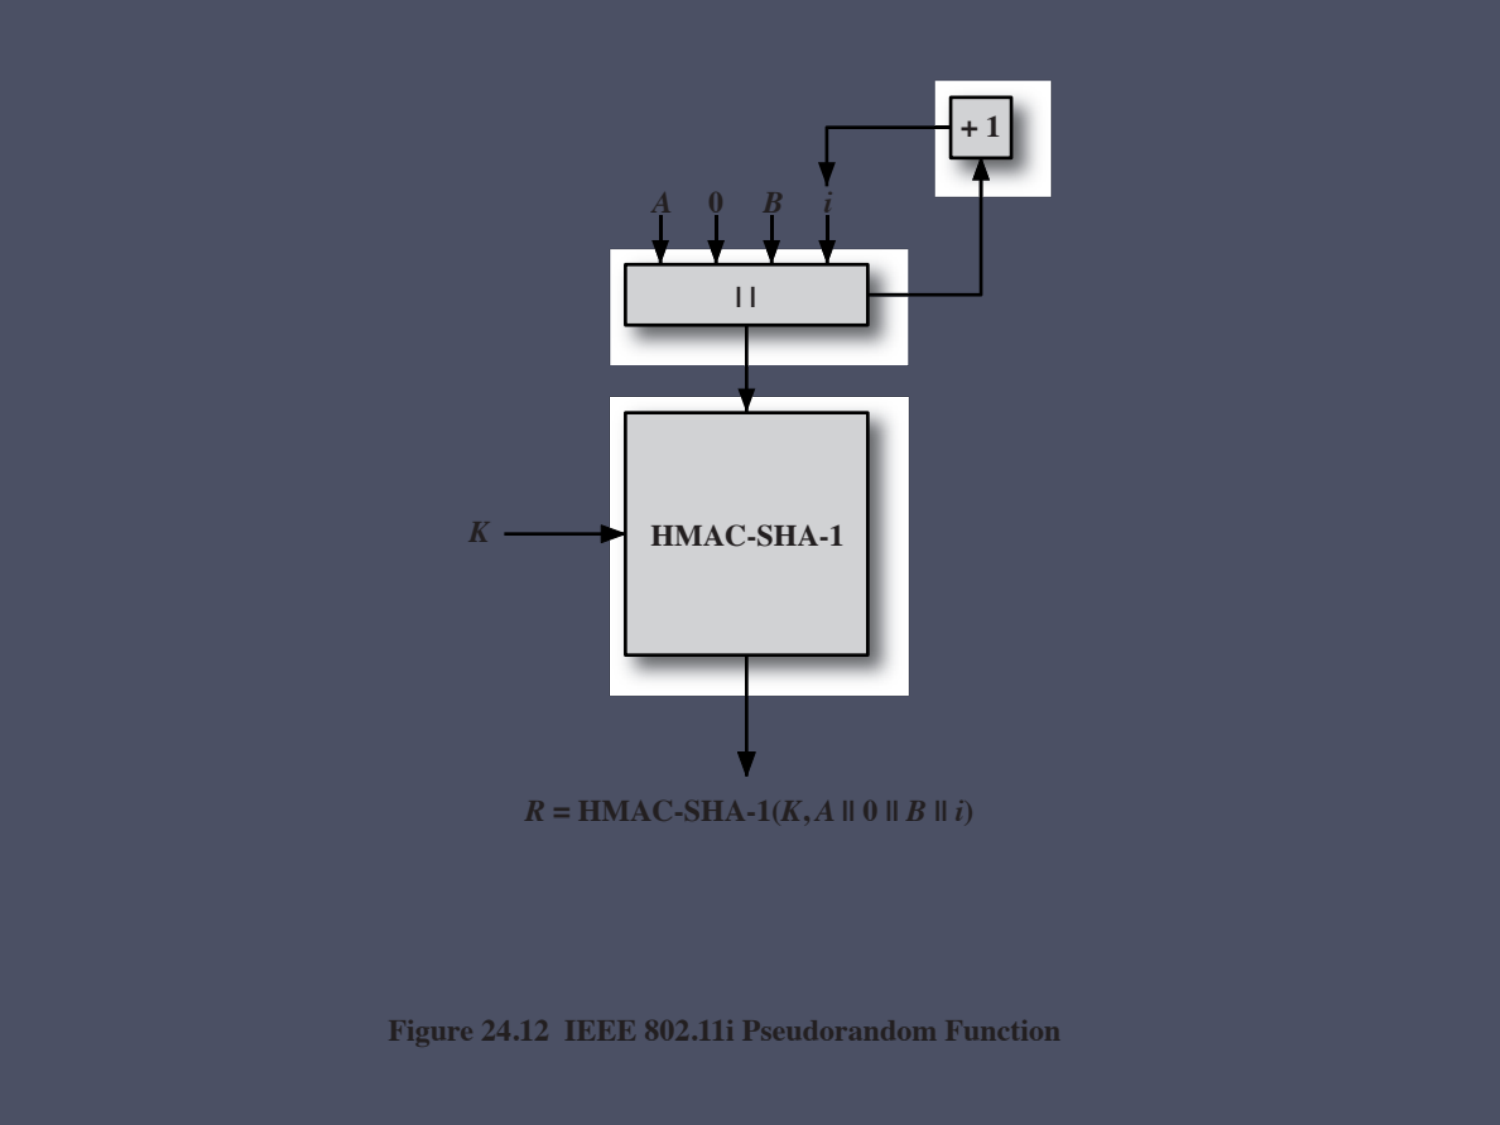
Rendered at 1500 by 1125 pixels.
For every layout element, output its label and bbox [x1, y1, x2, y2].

picture [229, 30, 1258, 1088]
